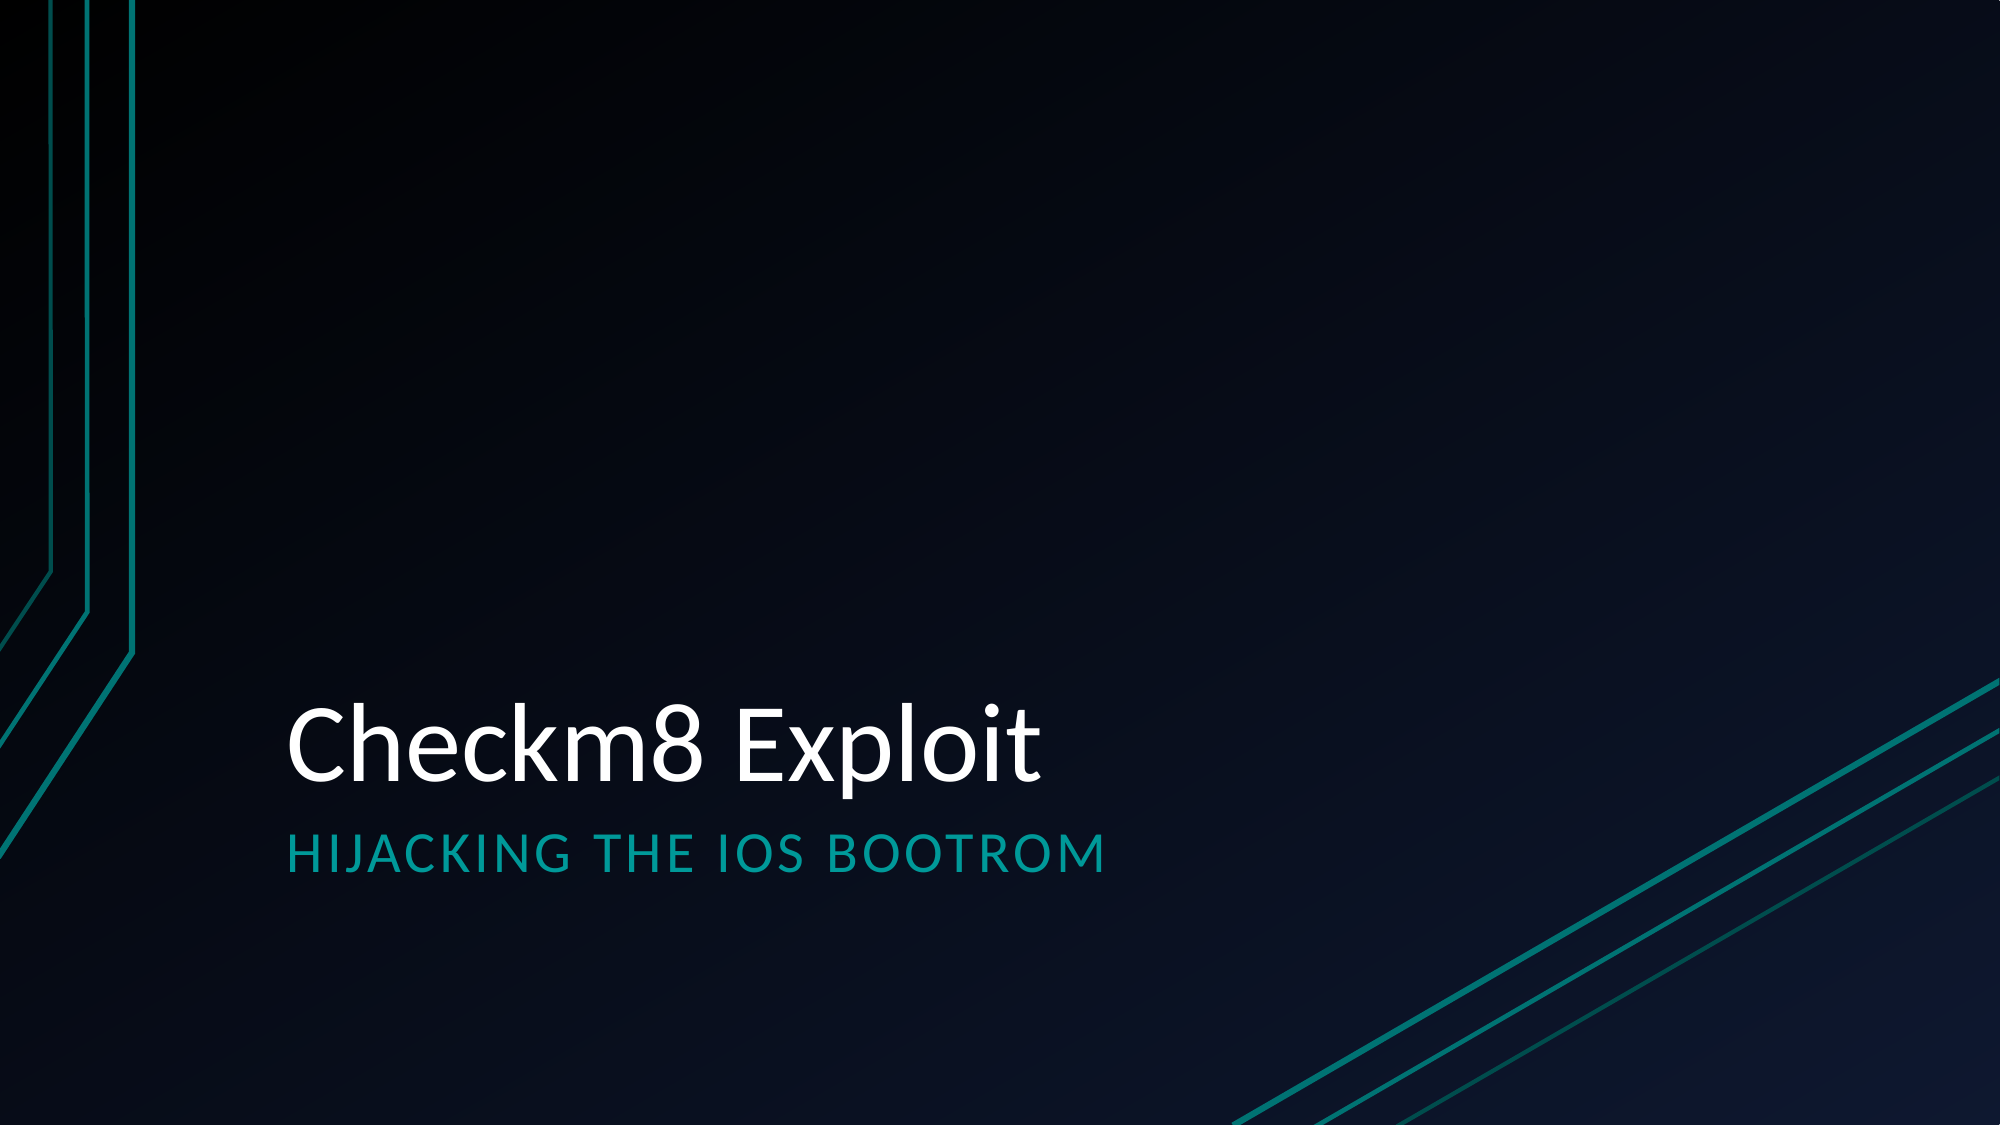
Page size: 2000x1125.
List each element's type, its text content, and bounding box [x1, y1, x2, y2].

list Hijacking the ios bootrom [266, 812, 1427, 1013]
title Checkm8 Exploit [266, 362, 1733, 816]
